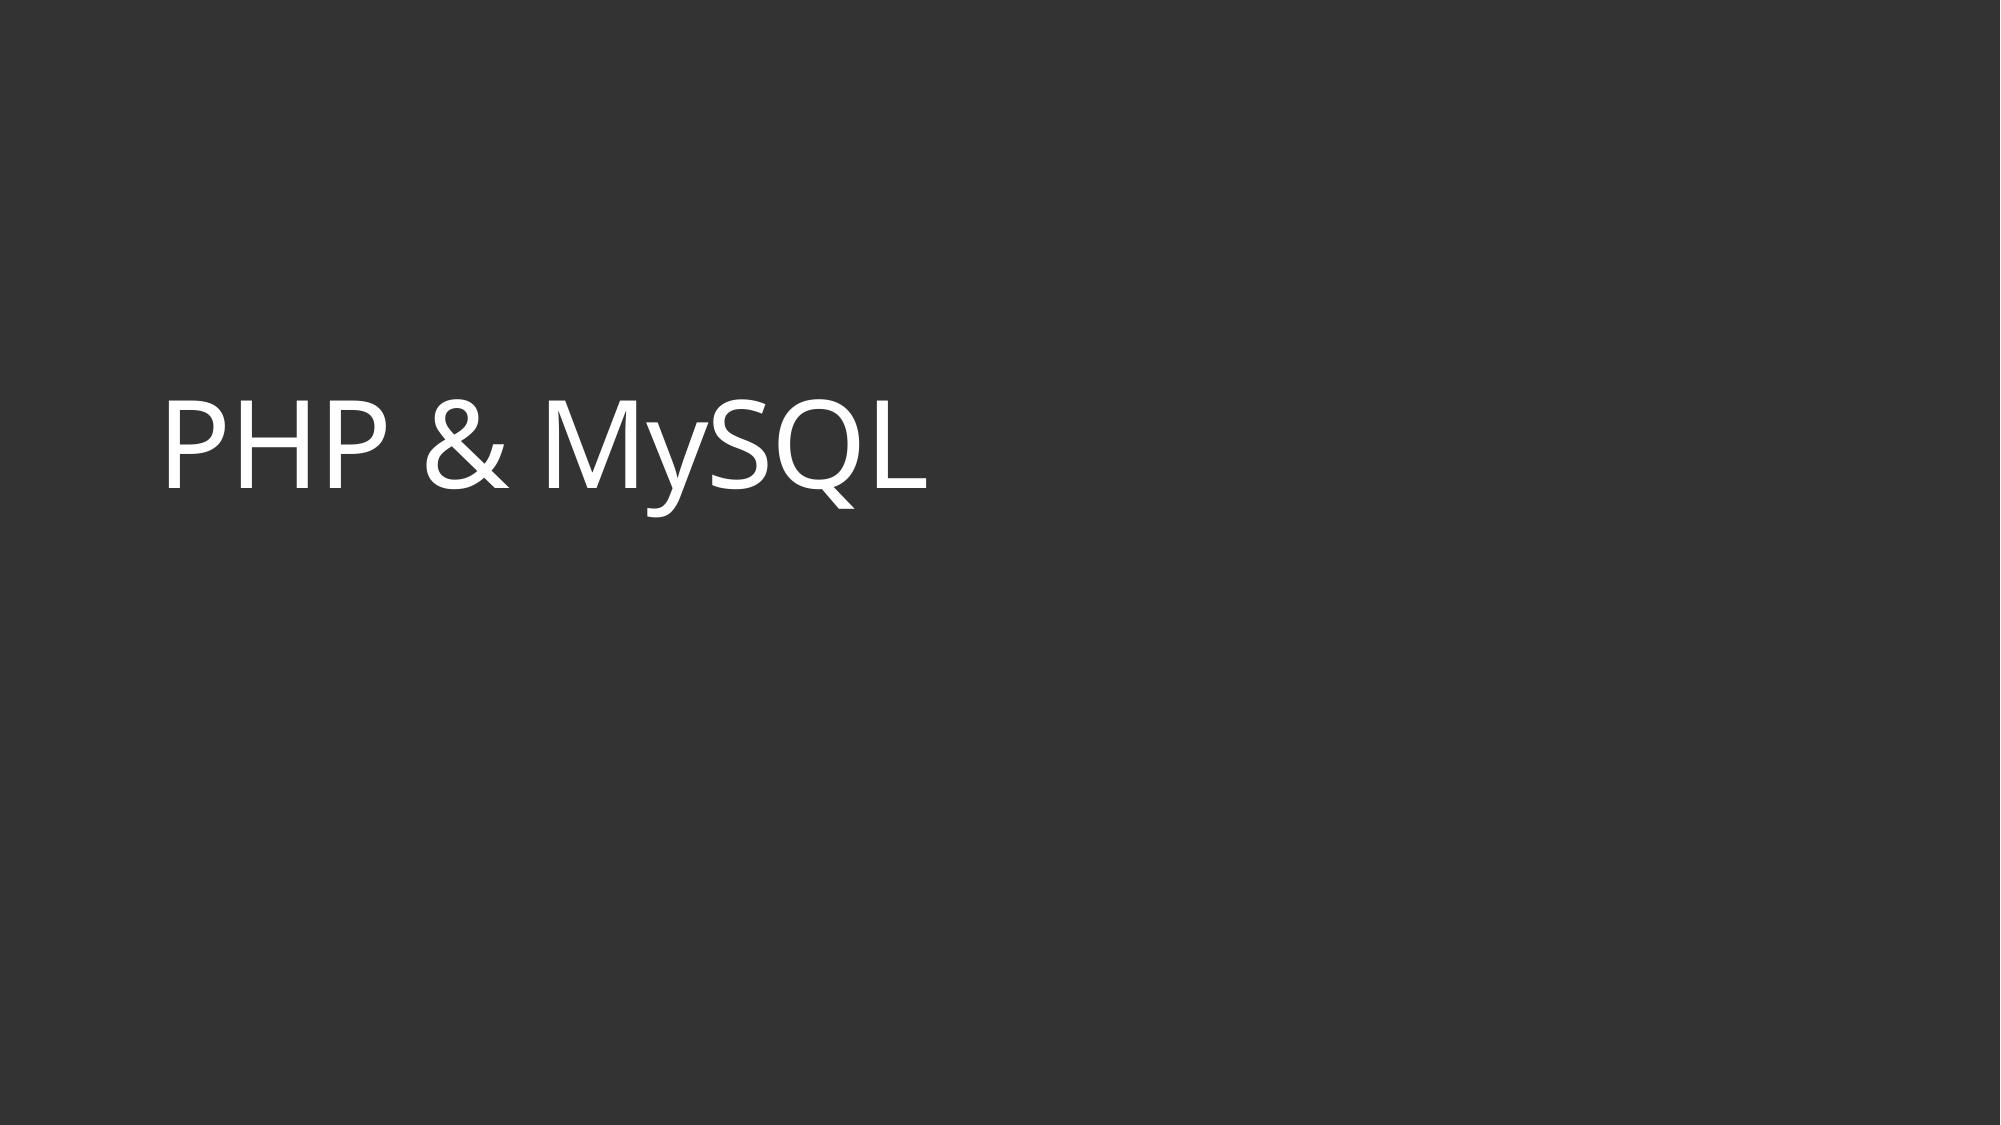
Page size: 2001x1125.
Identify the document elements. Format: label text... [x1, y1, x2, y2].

title PHP & MySQL [133, 367, 1956, 532]
